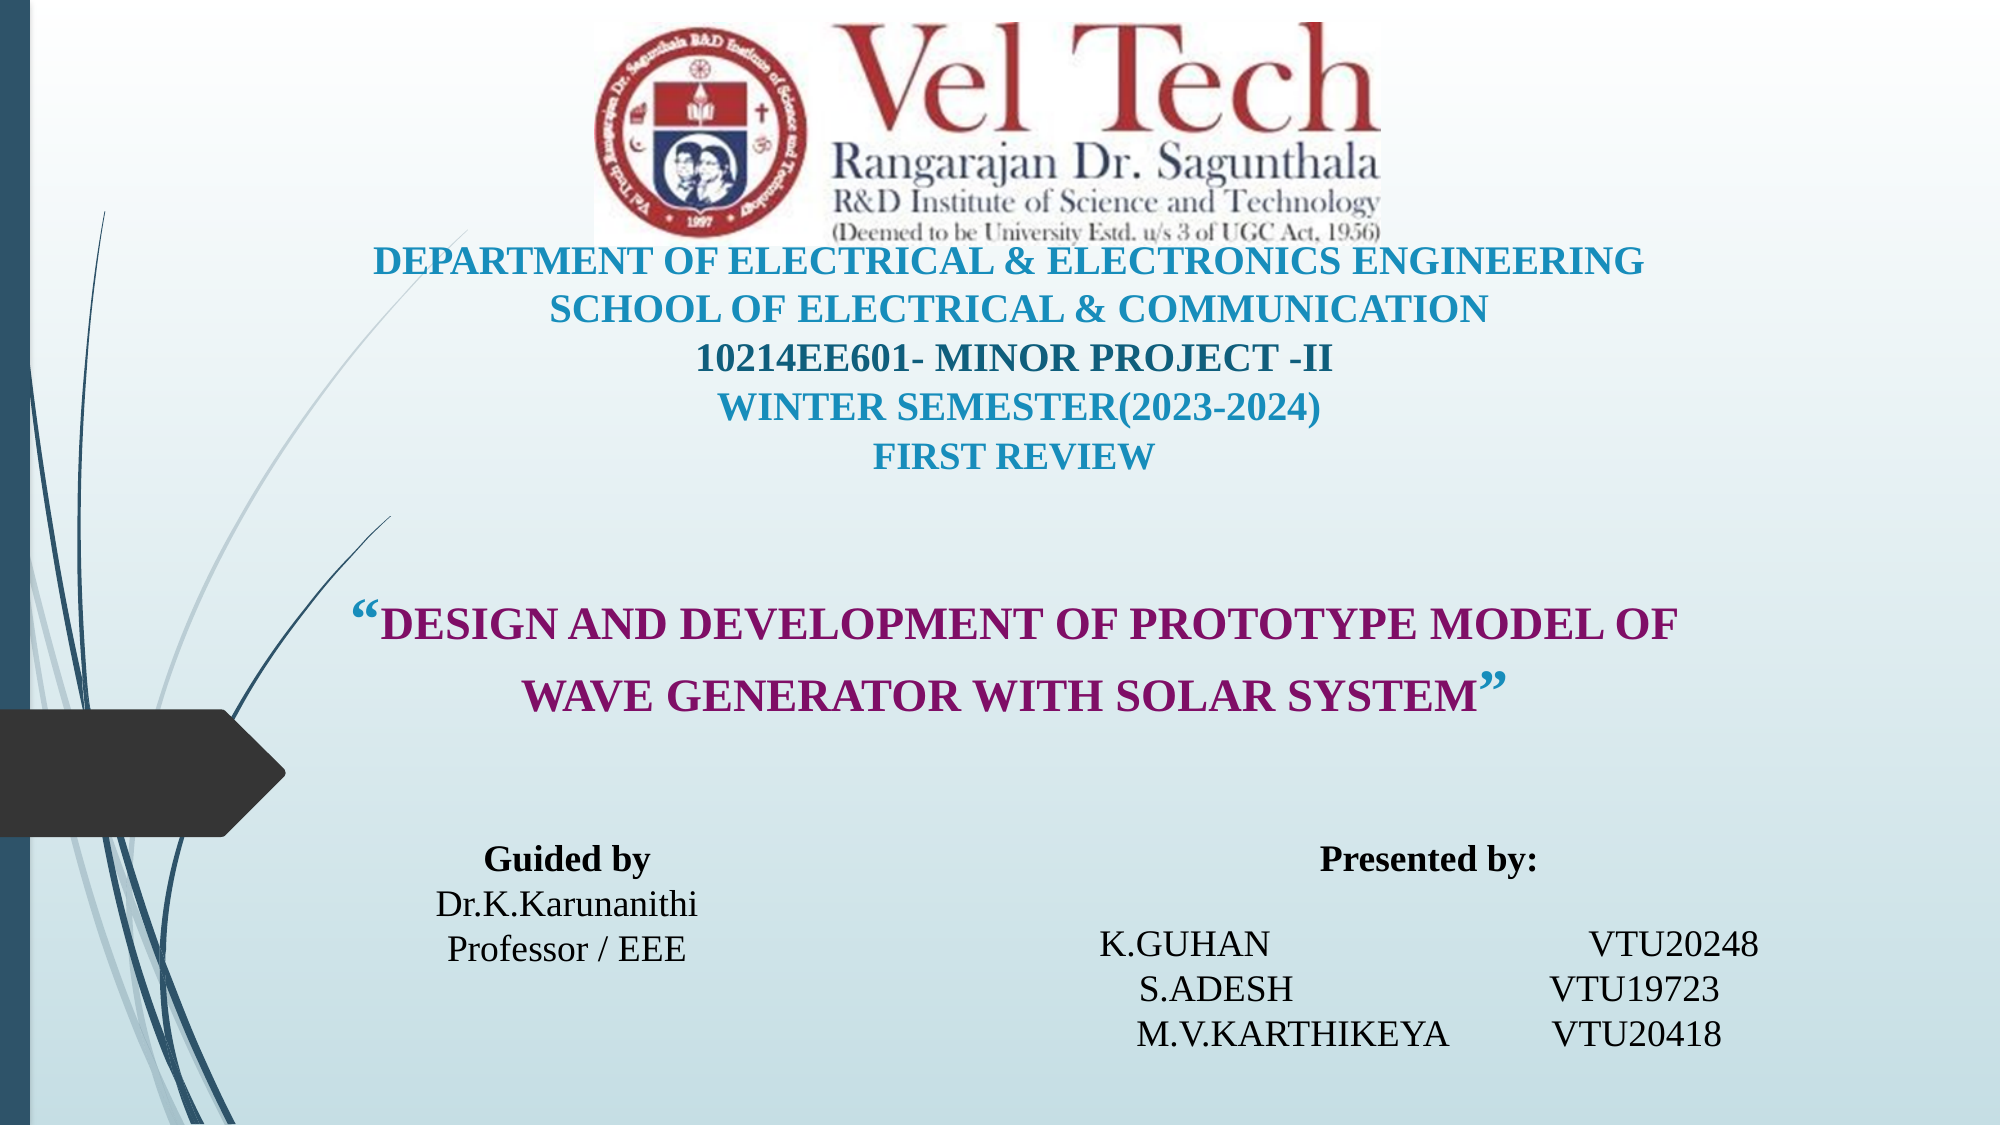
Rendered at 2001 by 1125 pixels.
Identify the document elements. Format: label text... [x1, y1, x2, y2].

text_box DEPARTMENT OF ELECTRICAL & ELECTRONICS ENGINEERING SCHOOL OF ELECTRICAL & COMMUNICATION 10214EE601- MINOR PROJECT -II WINTER SEMESTER(2023-2024) FIRST REVIEW “DESIGN AND DEVELOPMENT OF PROTOTYPE MODEL OF WAVE GENERATOR WITH SOLAR SYSTEM” [266, 221, 1762, 778]
text_box Presented by: K.GUHAN VTU20248 S.ADESH VTU19723 M.V.KARTHIKEYA VTU20418 [736, 826, 2000, 1125]
text_box Guided by Dr.K.Karunanithi Professor / EEE [327, 826, 816, 1022]
slide_number [1699, 1005, 1955, 1125]
picture [594, 21, 1382, 246]
